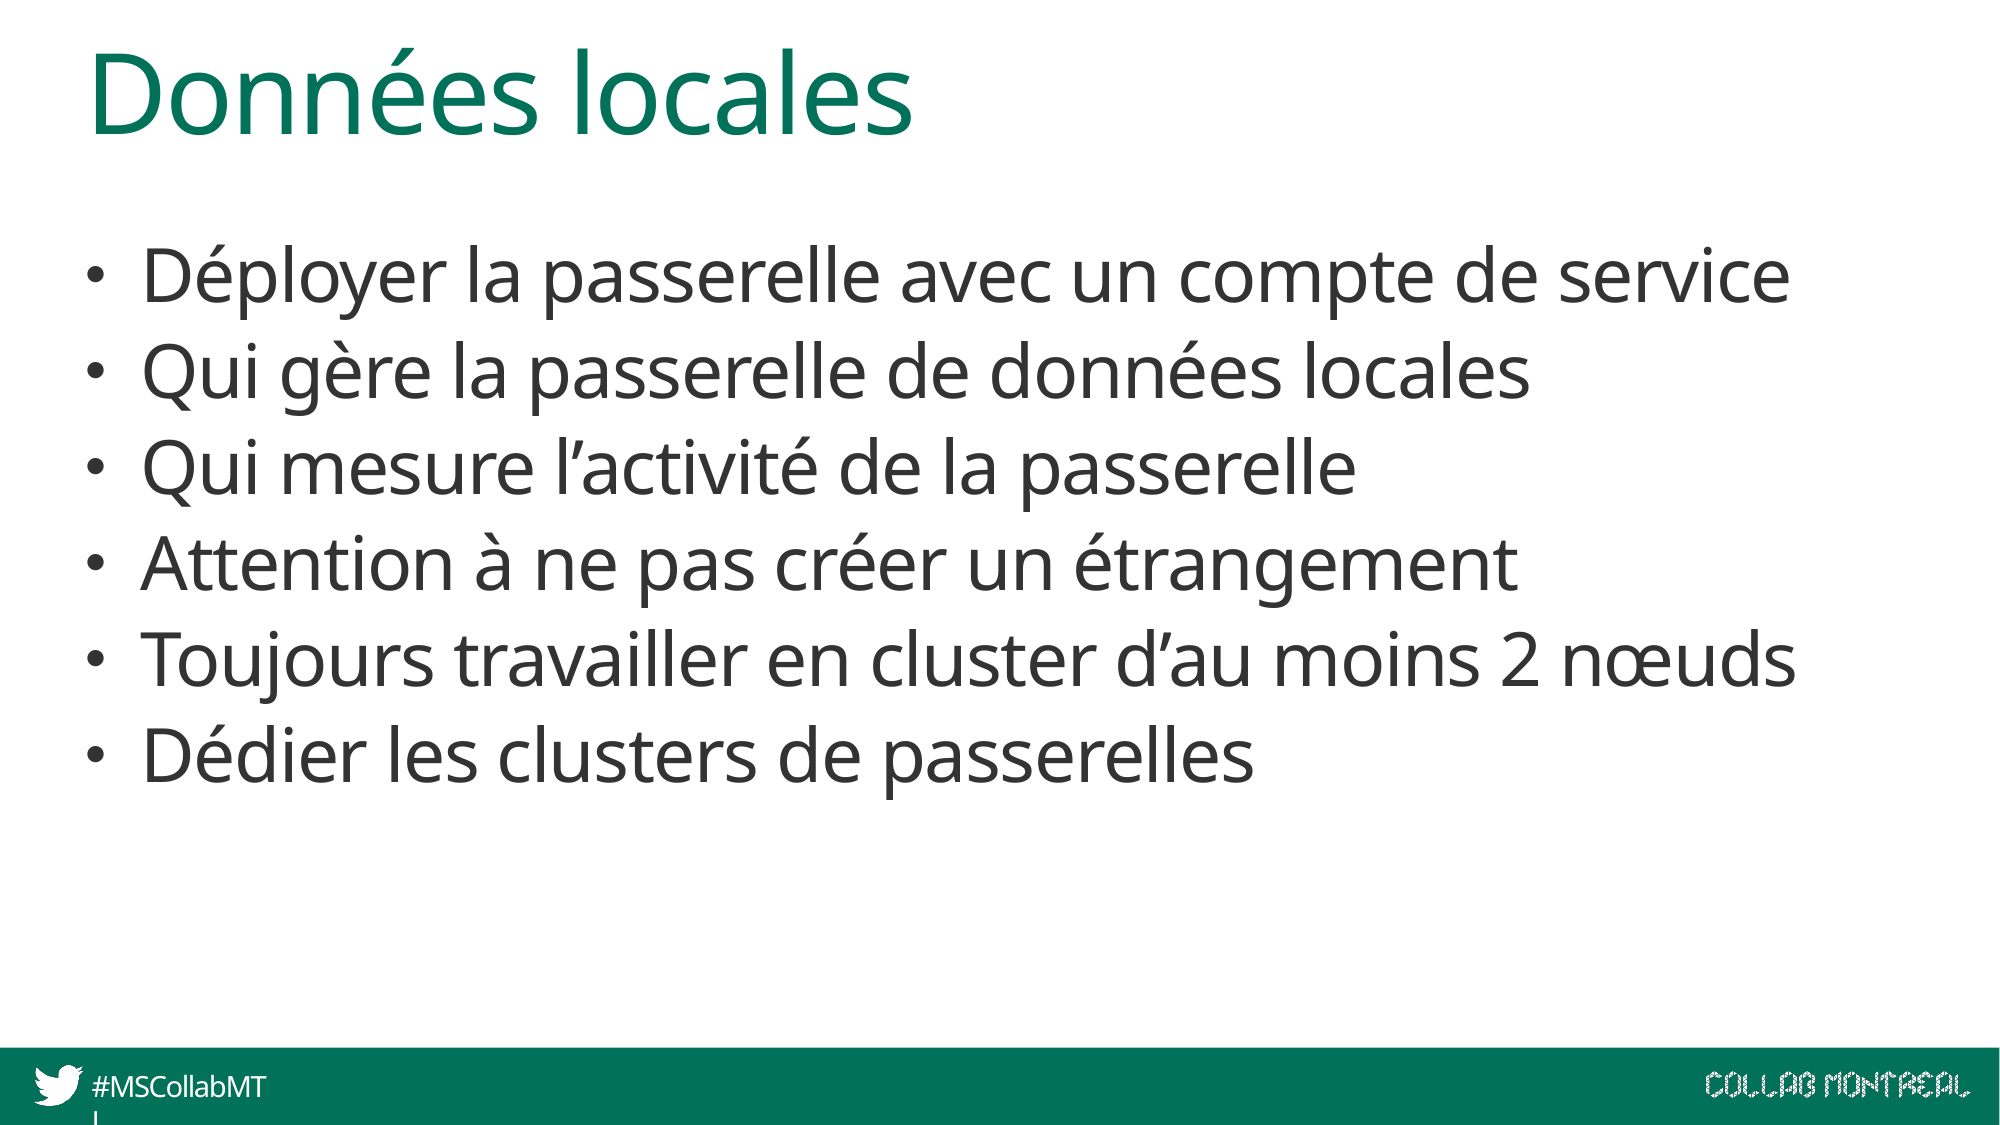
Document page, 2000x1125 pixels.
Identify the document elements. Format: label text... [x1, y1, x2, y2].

list Déployer la passerelle avec un compte de service Qui gère la passerelle de données locales Qui mesure l’activité de la passerelle Attention à ne pas créer un étrangement Toujours travailler en cluster d’au moins 2 nœuds Dédier les clusters de passerelles [85, 237, 1914, 820]
picture [1704, 1069, 1972, 1100]
picture [33, 1065, 84, 1106]
title Données locales [85, 37, 1914, 161]
